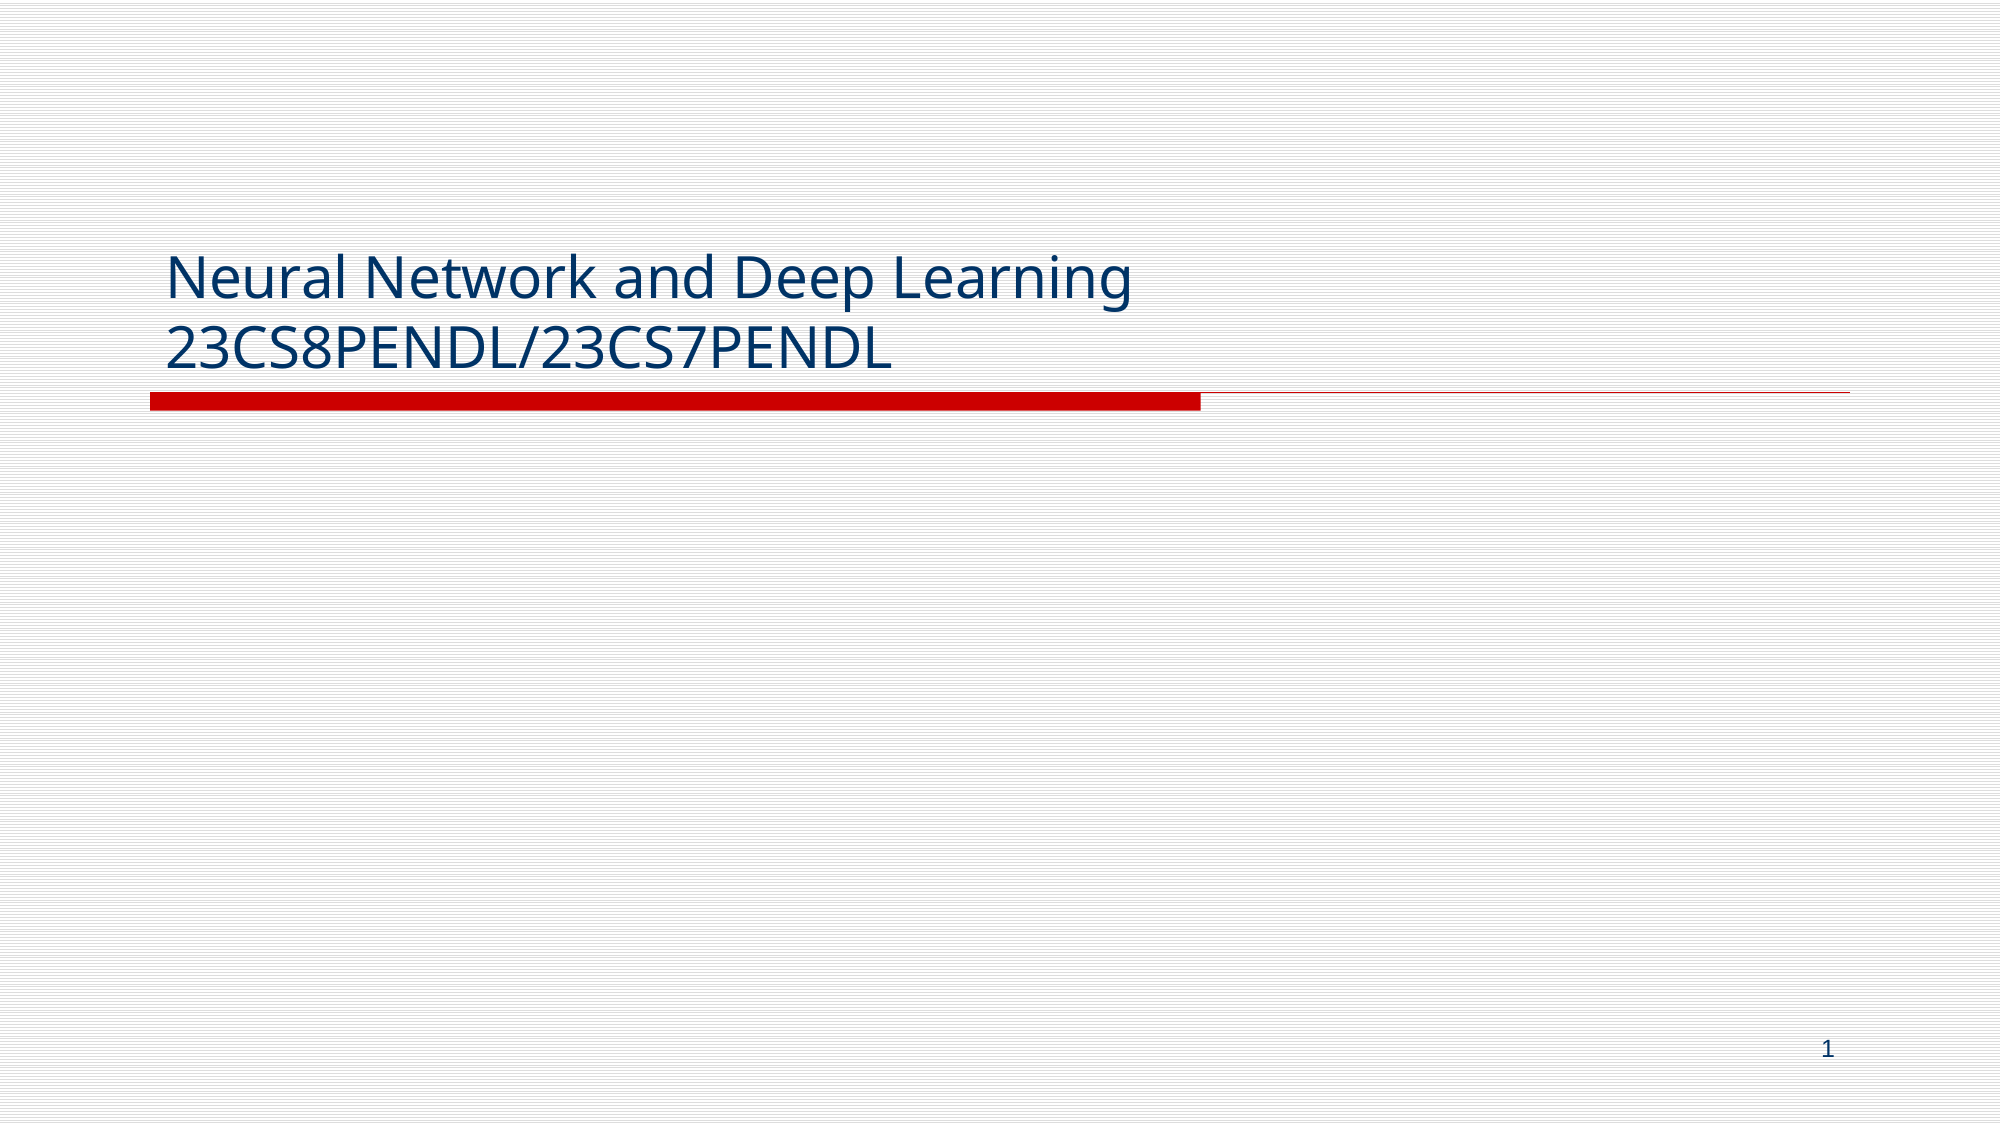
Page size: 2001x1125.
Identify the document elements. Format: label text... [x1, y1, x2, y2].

title Neural Network and Deep Learning 23CS8PENDL/23CS7PENDL [150, 162, 1850, 388]
slide_number 1 [1433, 1024, 1851, 1101]
